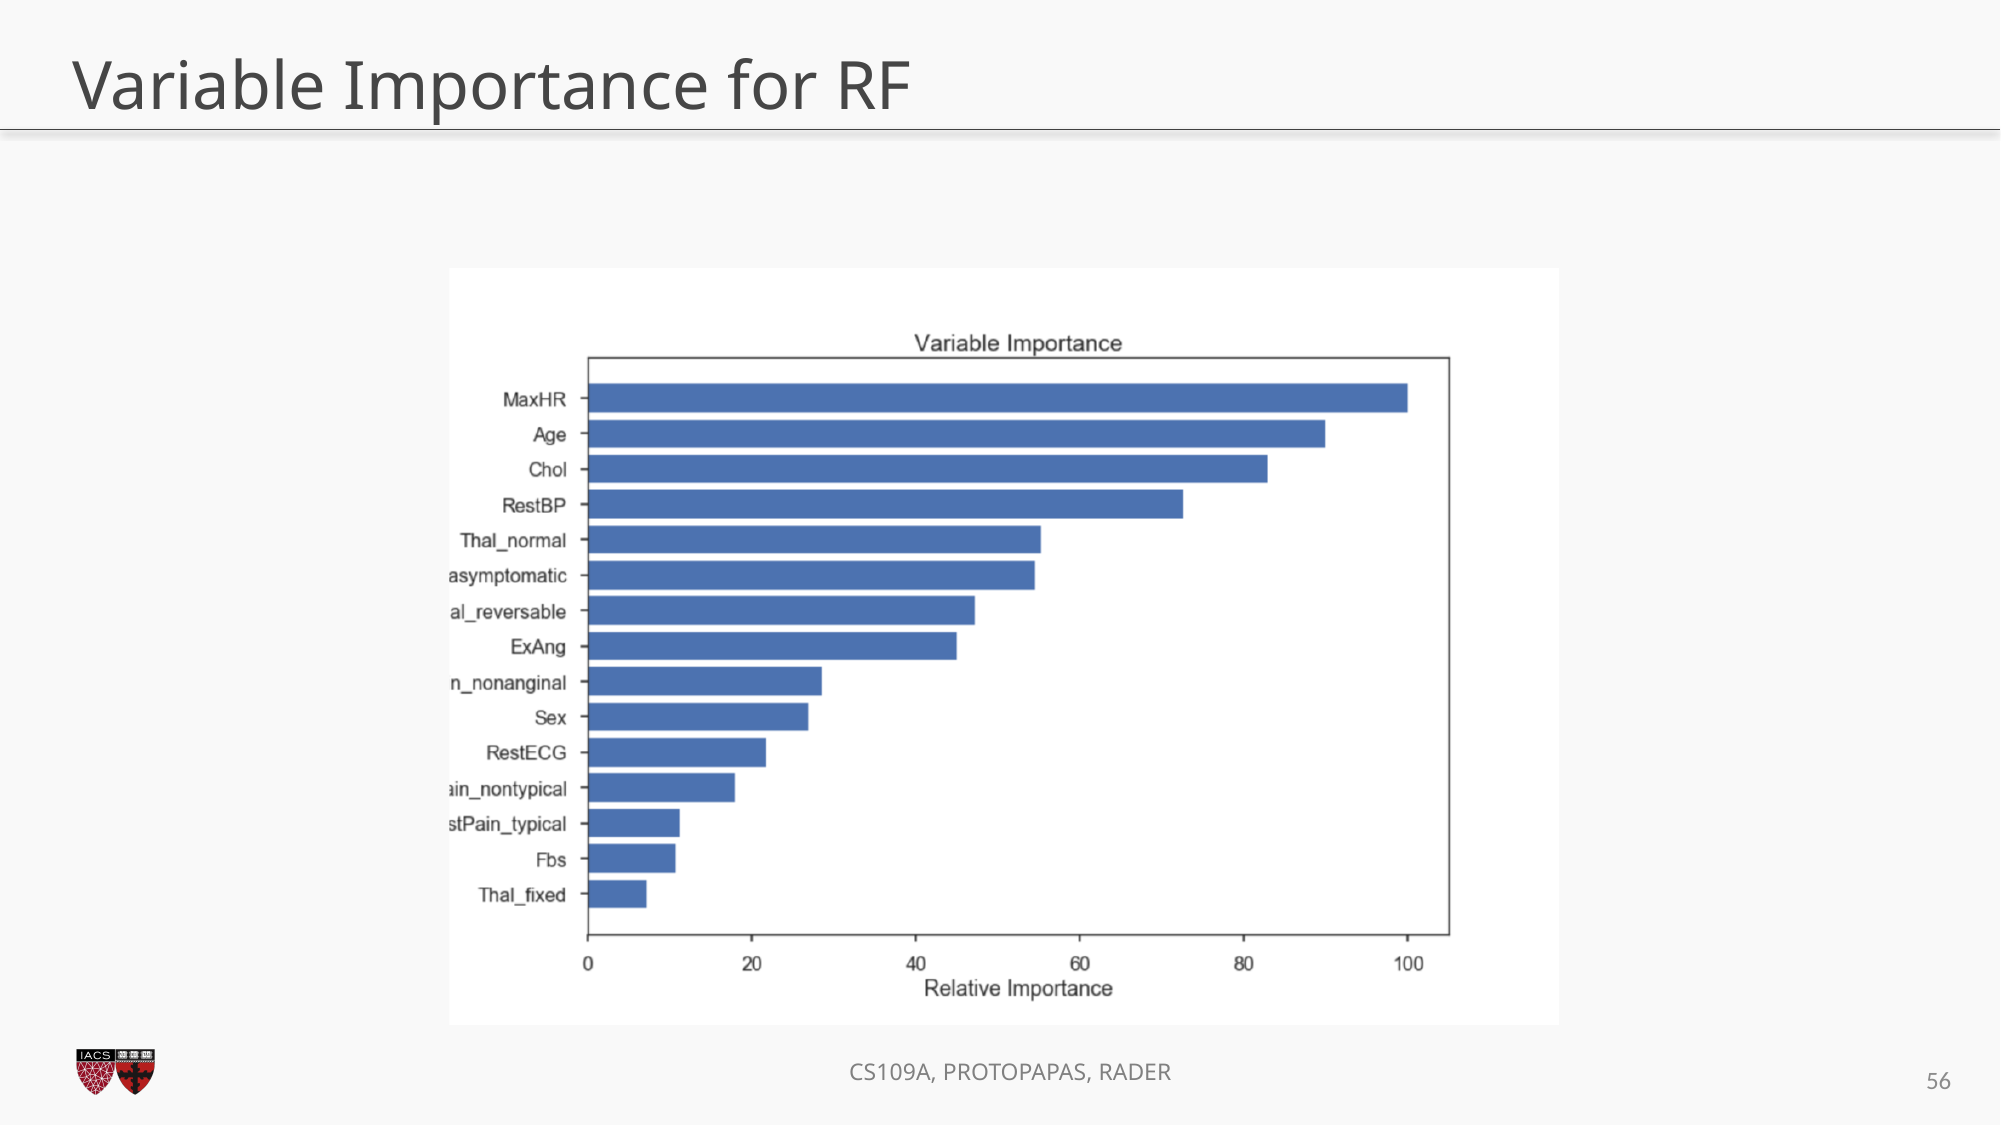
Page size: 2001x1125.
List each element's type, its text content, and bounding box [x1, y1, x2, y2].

title Variable Importance for RF [57, 35, 1943, 162]
slide_number 56 [1500, 1050, 1967, 1110]
picture [446, 267, 1559, 1026]
picture [75, 1049, 155, 1095]
